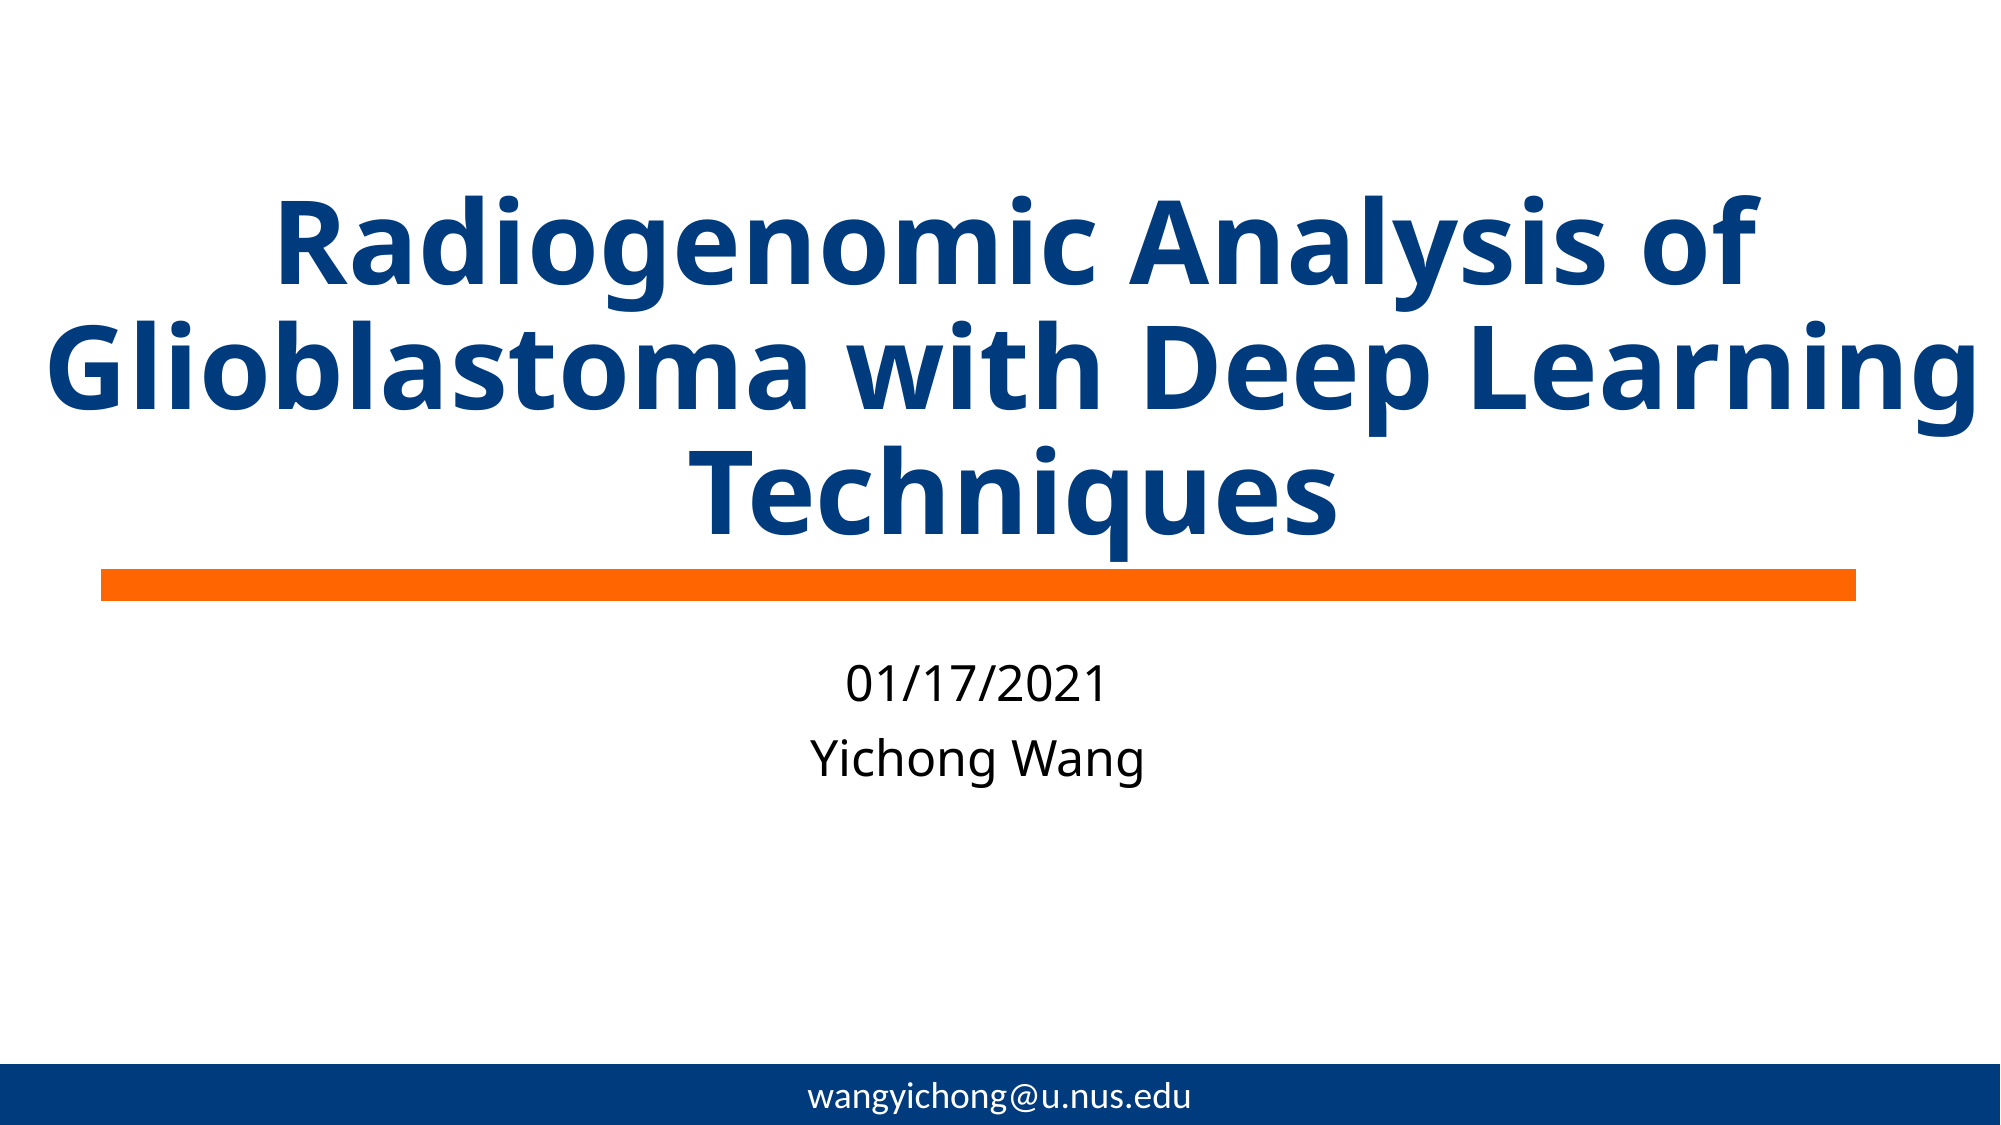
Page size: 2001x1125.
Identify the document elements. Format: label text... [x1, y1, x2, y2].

text_box wangyichong@u.nus.edu [792, 1063, 1208, 1124]
subtitle 01/17/2021 Yichong Wang [252, 650, 1704, 978]
title Radiogenomic Analysis of Glioblastoma with Deep Learning Techniques [0, 175, 2000, 568]
text_box [101, 569, 1856, 601]
text_box [0, 1064, 2000, 1125]
